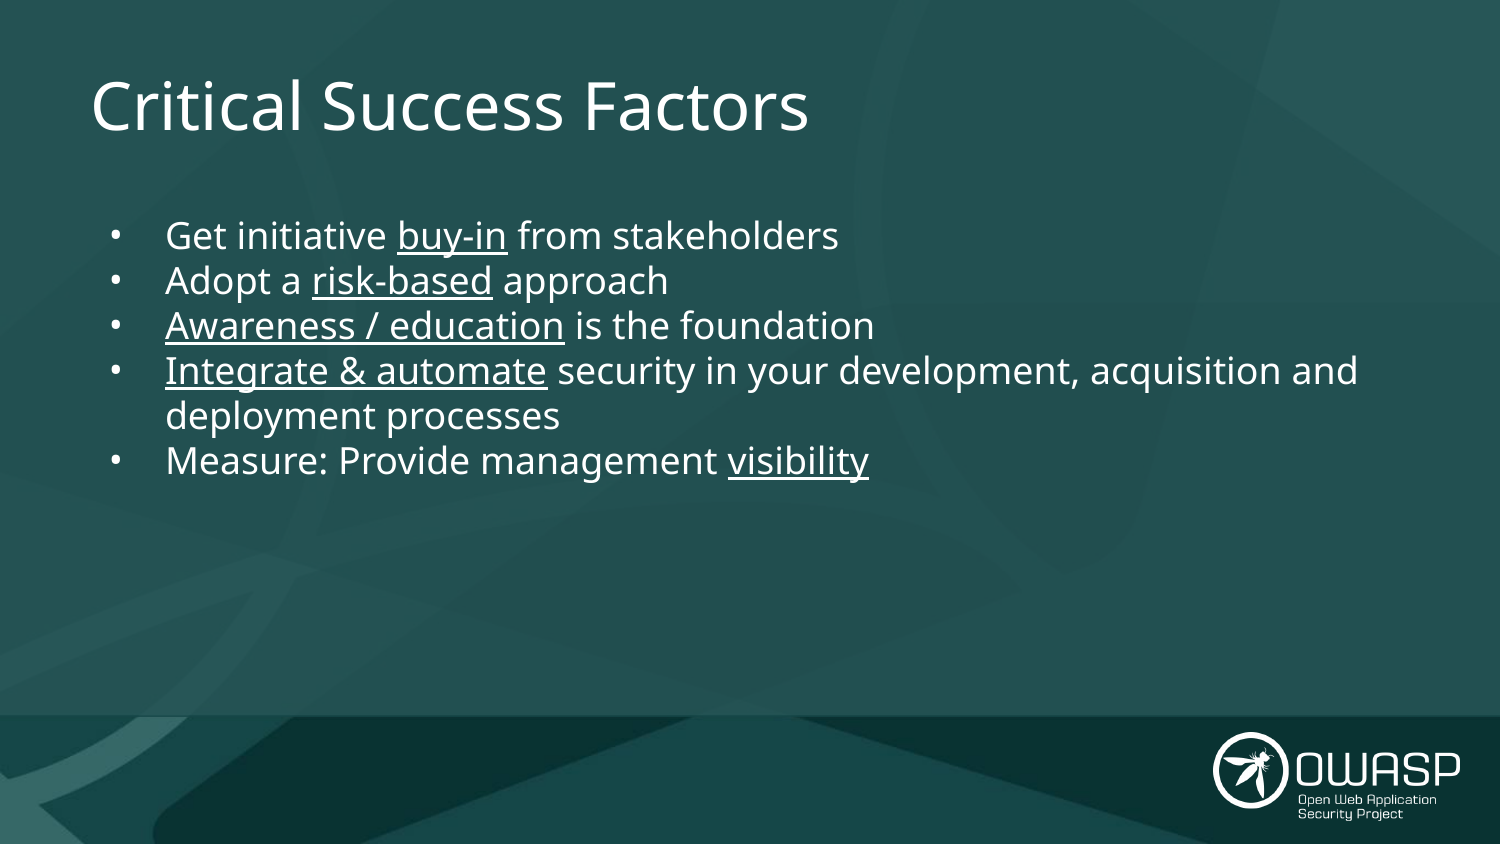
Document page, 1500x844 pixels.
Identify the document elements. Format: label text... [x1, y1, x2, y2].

list Get initiative buy-in from stakeholders Adopt a risk-based approach Awareness / education is the foundation Integrate & automate security in your development, acquisition and deployment processes Measure: Provide management visibility [75, 196, 1425, 705]
title Critical Success Factors [75, 33, 1425, 175]
picture [0, 717, 1500, 844]
